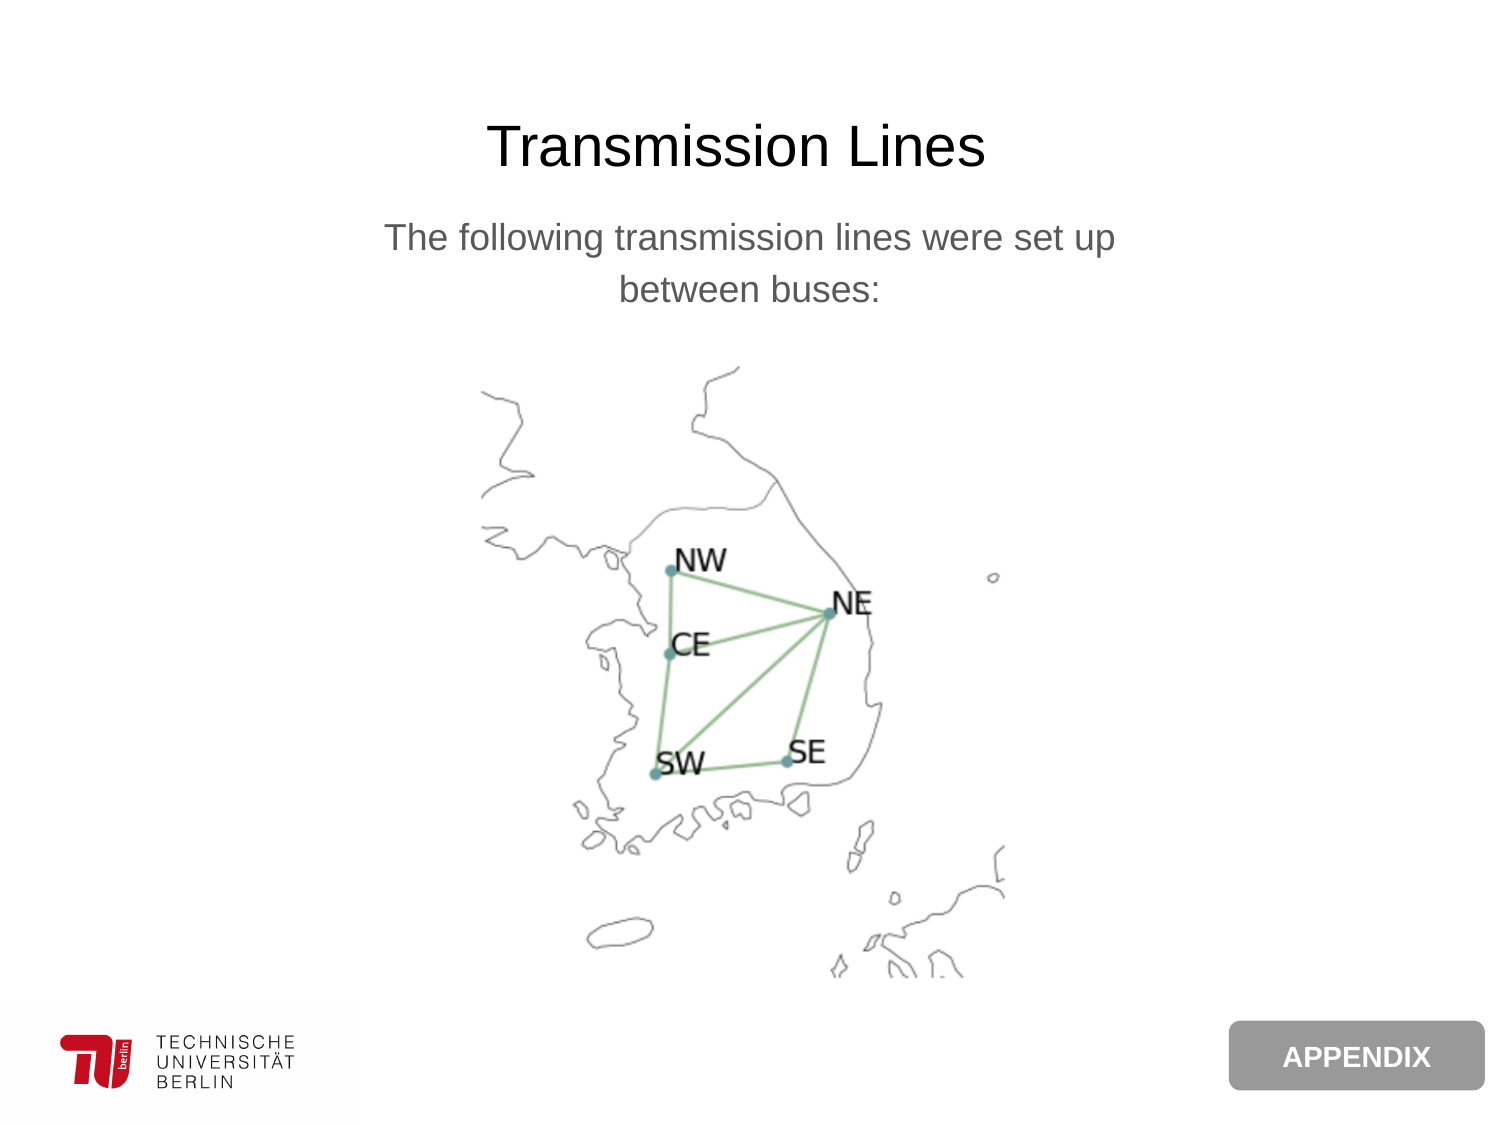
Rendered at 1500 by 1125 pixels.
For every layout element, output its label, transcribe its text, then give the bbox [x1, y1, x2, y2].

list The following transmission lines were set up between buses: [362, 191, 1138, 360]
title Transmission Lines [37, 92, 1436, 219]
text_box APPENDIX [1228, 1020, 1485, 1091]
picture [0, 999, 356, 1125]
picture [467, 358, 1006, 986]
